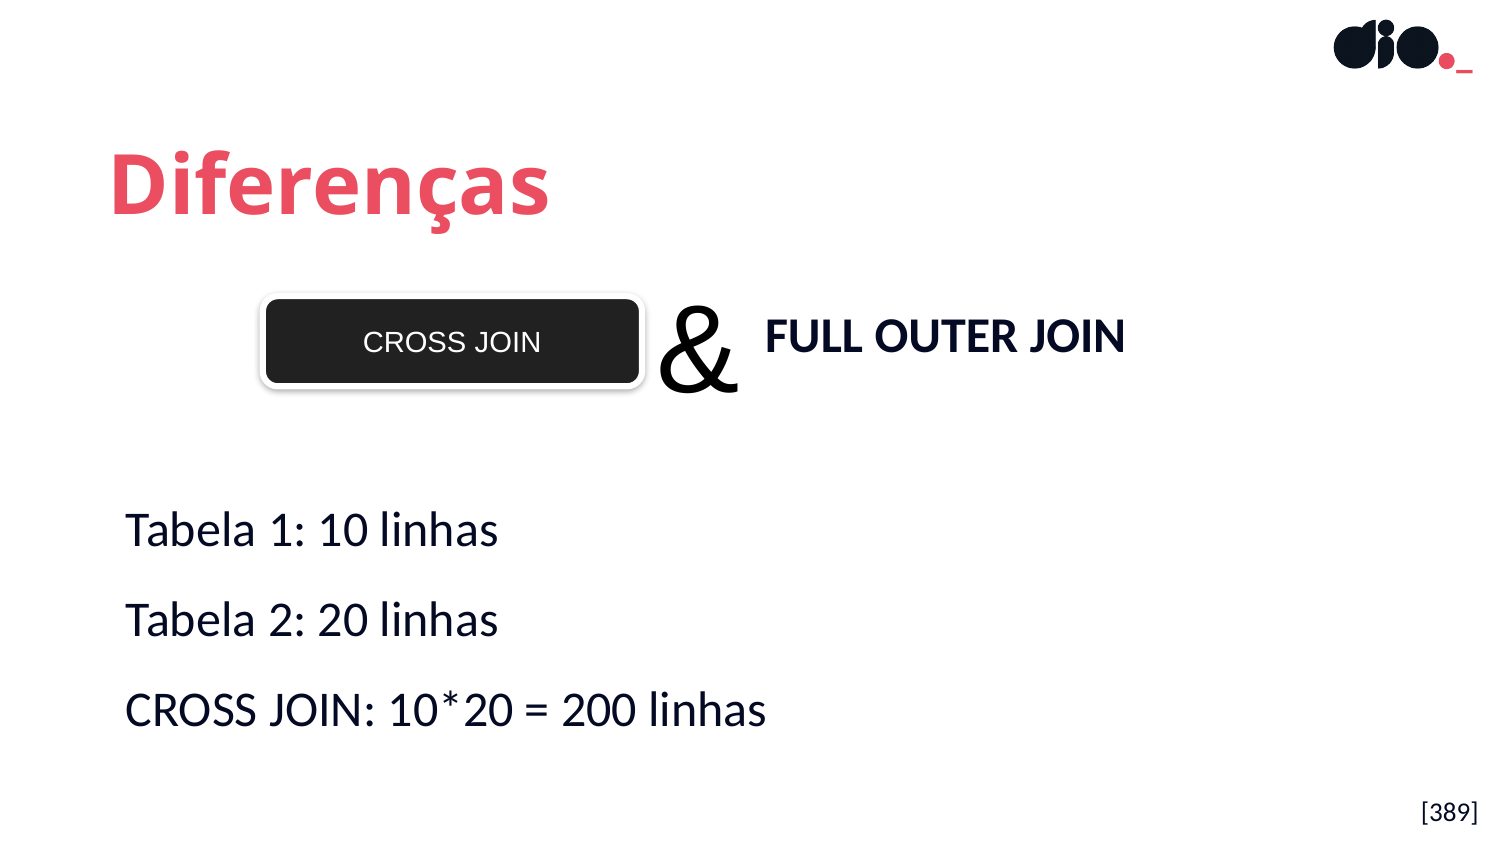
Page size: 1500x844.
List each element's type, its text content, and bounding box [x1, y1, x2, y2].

text_box CROSS JOIN [259, 292, 642, 390]
text_box Tabela 1: 10 linhas Tabela 2: 20 linhas CROSS JOIN: 10*20 = 200 linhas [110, 444, 1390, 780]
text_box FULL OUTER JOIN [765, 281, 1388, 374]
text_box & [642, 259, 765, 425]
slide_number [389] [1403, 779, 1494, 844]
text_box Diferenças [92, 104, 1408, 243]
picture [1333, 19, 1473, 74]
